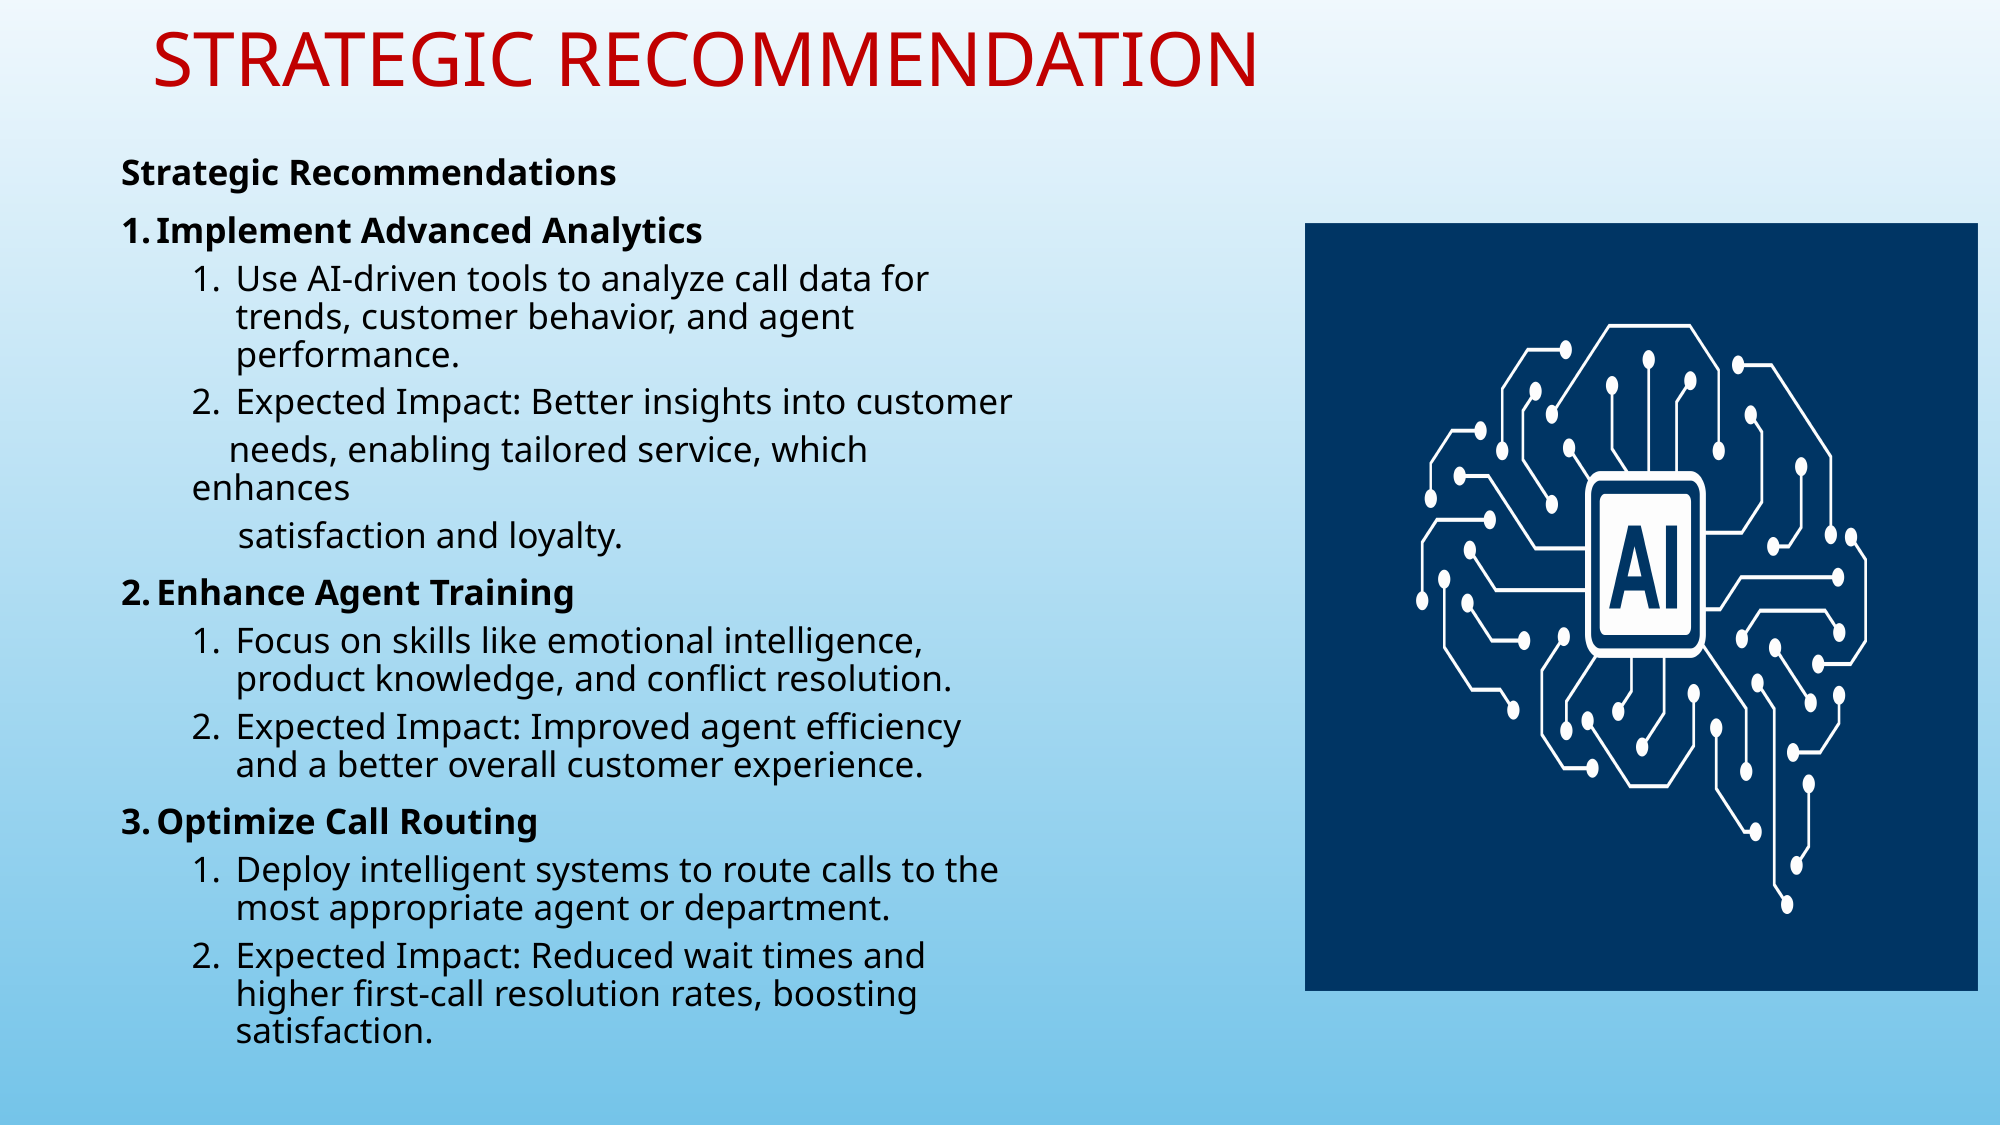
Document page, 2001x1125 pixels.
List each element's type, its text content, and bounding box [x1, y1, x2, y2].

list Strategic Recommendations Implement Advanced Analytics Use AI-driven tools to analyze call data for trends, customer behavior, and agent performance. Expected Impact: Better insights into customer needs, enabling tailored service, which enhances satisfaction and loyalty. Enhance Agent Training Focus on skills like emotional intelligence, product knowledge, and conflict resolution. Expected Impact: Improved agent efficiency and a better overall customer experience. Optimize Call Routing Deploy intelligent systems to route calls to the most appropriate agent or department. Expected Impact: Reduced wait times and higher first-call resolution rates, boosting satisfaction. [106, 148, 1050, 1067]
title STRATEGIC RECOMMENDATION [137, 0, 1406, 124]
picture [1304, 223, 1978, 992]
